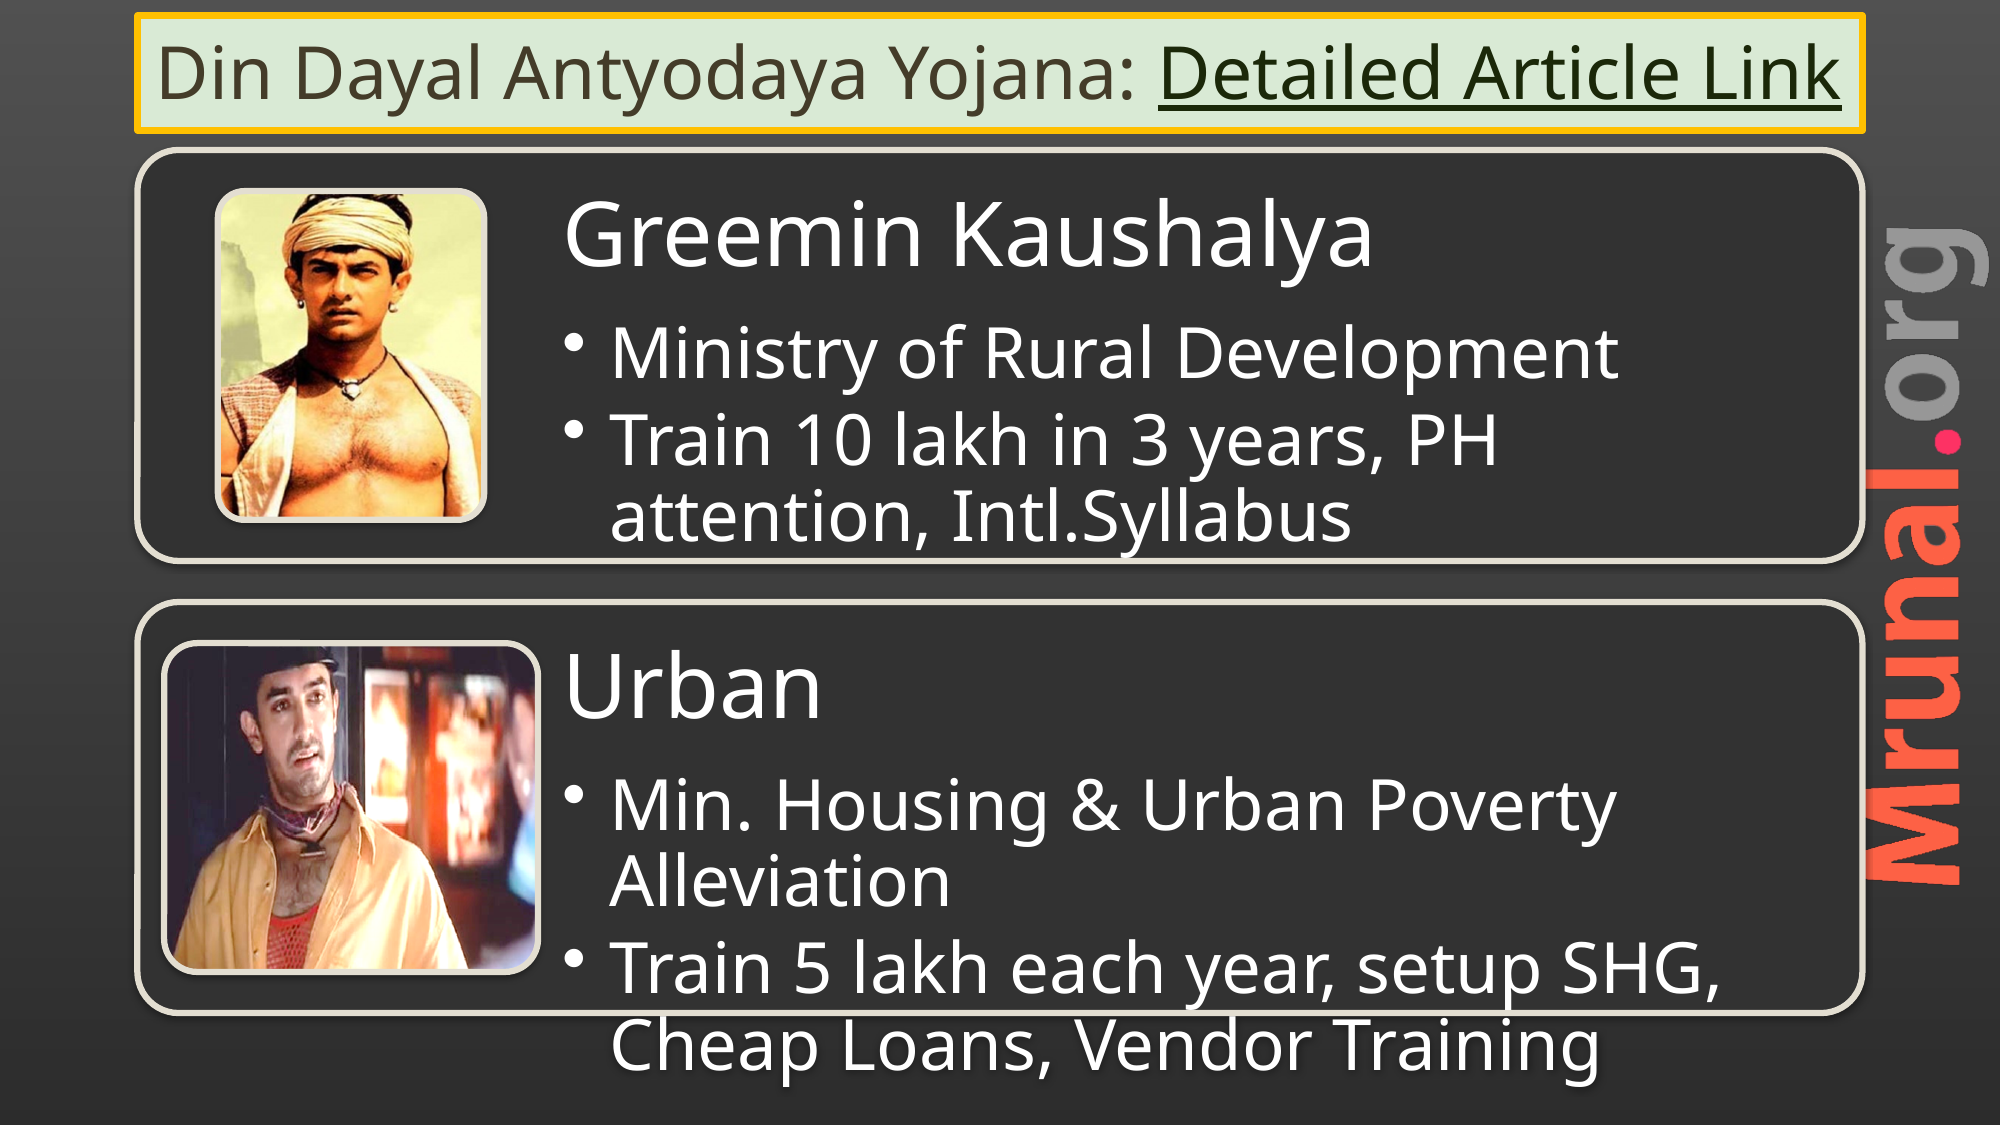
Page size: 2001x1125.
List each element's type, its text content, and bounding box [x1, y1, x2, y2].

picture [1863, 223, 2000, 894]
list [137, 149, 1863, 1014]
title Din Dayal Antyodaya Yojana: Detailed Article Link [134, 12, 1866, 134]
